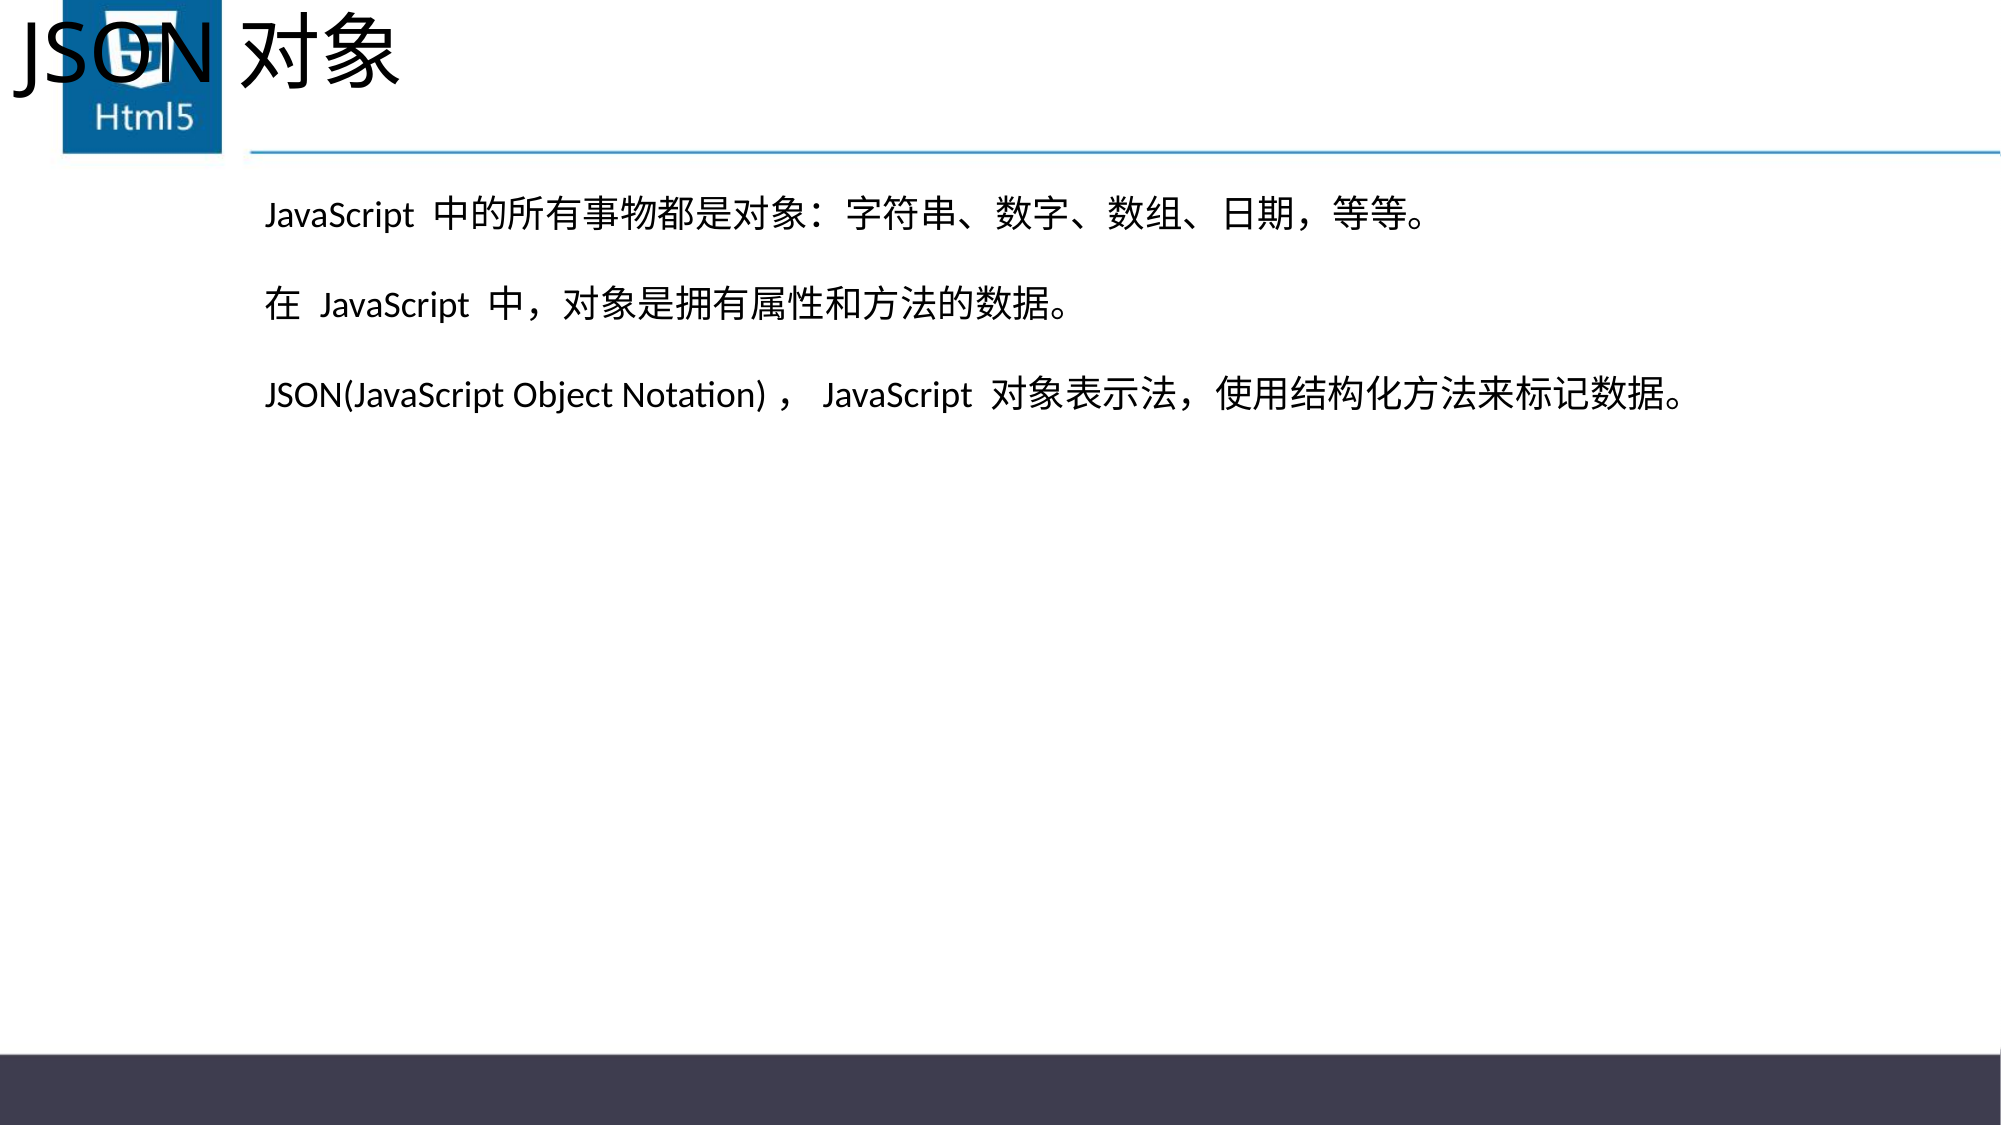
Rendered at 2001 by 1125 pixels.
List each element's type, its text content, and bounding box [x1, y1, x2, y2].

list JavaScript 中的所有事物都是对象：字符串、数字、数组、日期，等等。 在 JavaScript 中，对象是拥有属性和方法的数据。 JSON(JavaScript Object Notation)，JavaScript 对象表示法，使用结构化方法来标记数据。 [249, 182, 1982, 1026]
picture [0, 0, 2001, 1125]
title JSON对象 [6, 3, 1997, 152]
